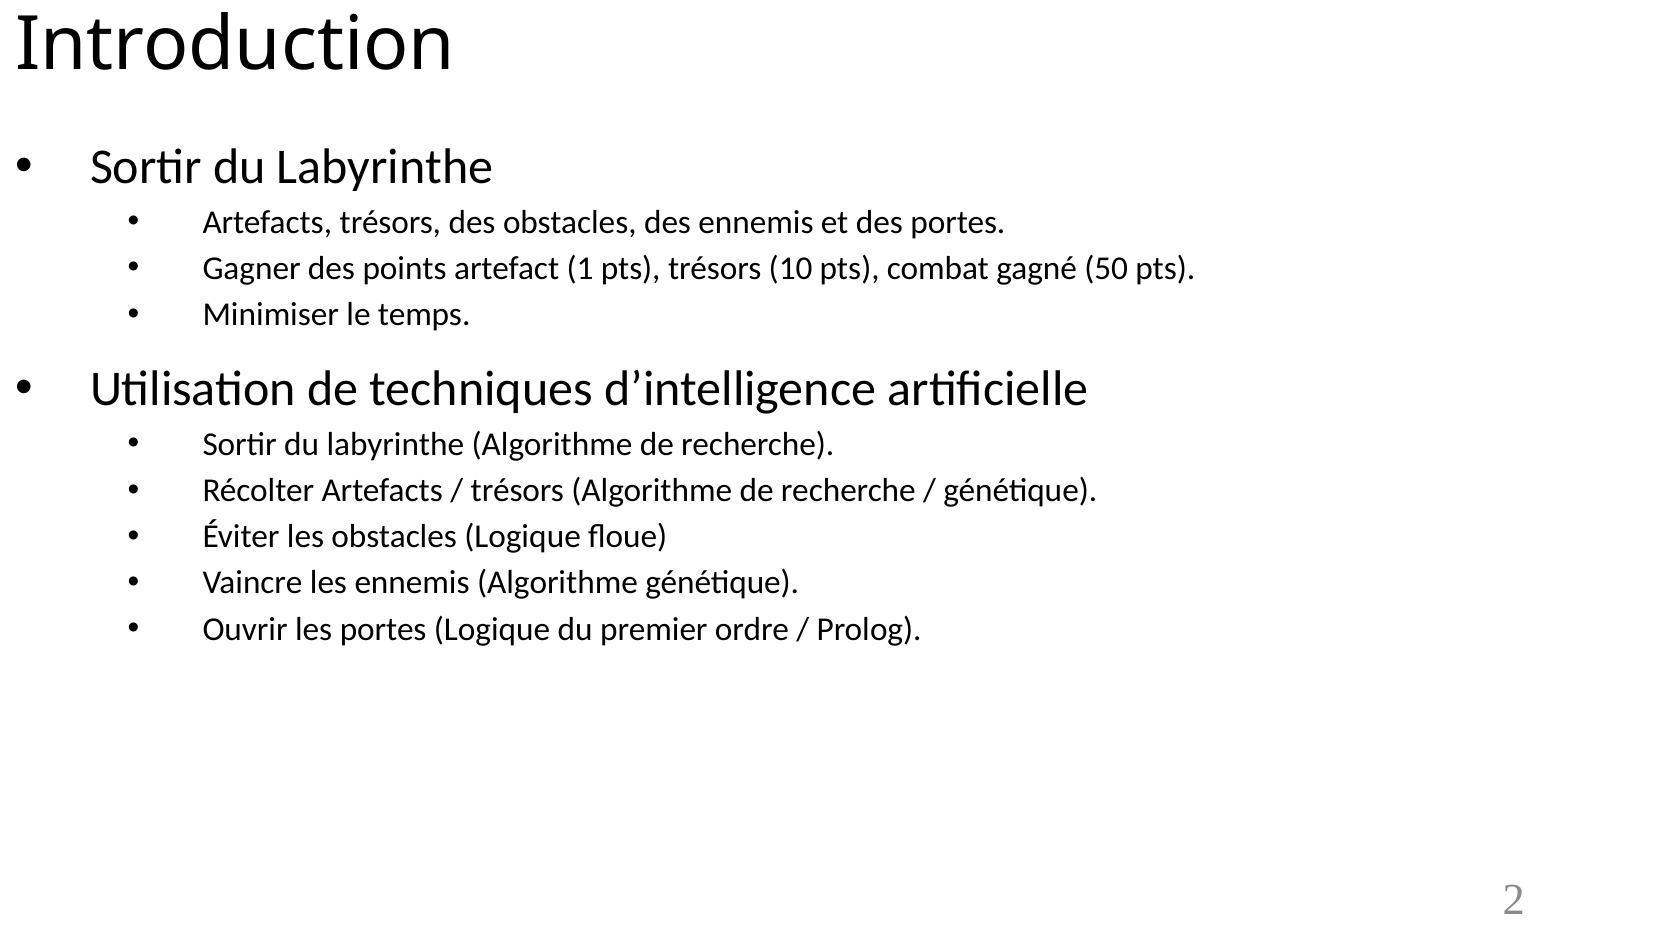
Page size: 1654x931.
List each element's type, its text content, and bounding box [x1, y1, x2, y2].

slide_number 2 [1167, 862, 1540, 912]
title Introduction [0, 0, 1488, 105]
list Sortir du Labyrinthe Artefacts, trésors, des obstacles, des ennemis et des portes. Gagner des points artefact (1 pts), trésors (10 pts), combat gagné (50 pts). Minimiser le temps. Utilisation de techniques d’intelligence artificielle Sortir du labyrinthe (Algorithme de recherche). Récolter Artefacts / trésors (Algorithme de recherche / génétique). Éviter les obstacles (Logique floue) Vaincre les ennemis (Algorithme génétique). Ouvrir les portes (Logique du premier ordre / Prolog). [0, 132, 1489, 673]
